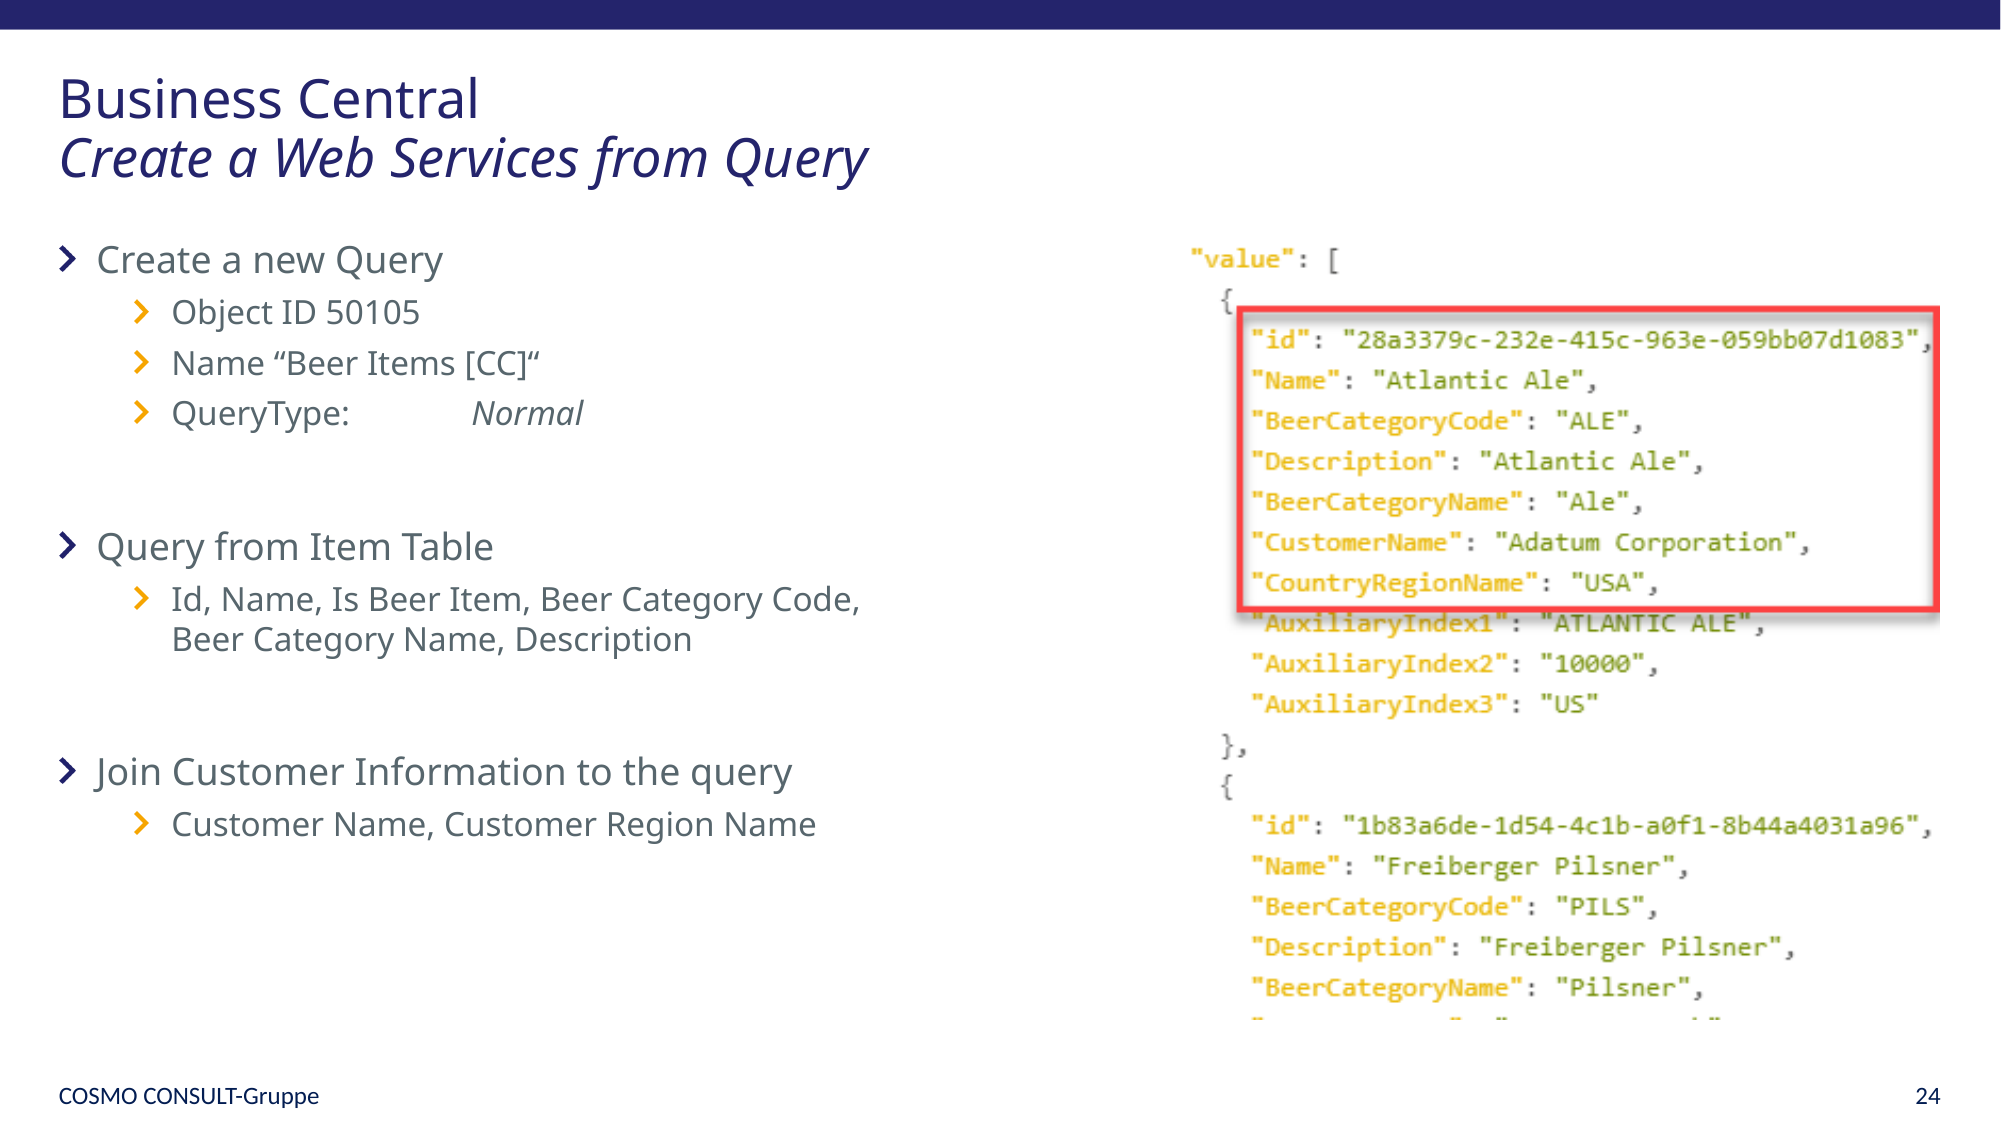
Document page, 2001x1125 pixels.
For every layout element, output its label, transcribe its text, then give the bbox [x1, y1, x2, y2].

title Business Central Create a Web Services from Query [59, 59, 1940, 189]
picture [134, 350, 149, 374]
picture [59, 757, 76, 784]
picture [59, 531, 76, 559]
picture [134, 811, 149, 835]
picture [134, 586, 149, 610]
picture [59, 245, 76, 272]
picture [134, 400, 149, 424]
picture [134, 299, 149, 324]
picture [1169, 236, 1940, 1020]
list Create a new Query Object ID 50105 Name “Beer Items [CC]“ QueryType: Normal Query from Item Table Id, Name, Is Beer Item, Beer Category Code, Beer Category Name, Description Join Customer Information to the query Customer Name, Customer Region Name [58, 235, 1941, 1040]
